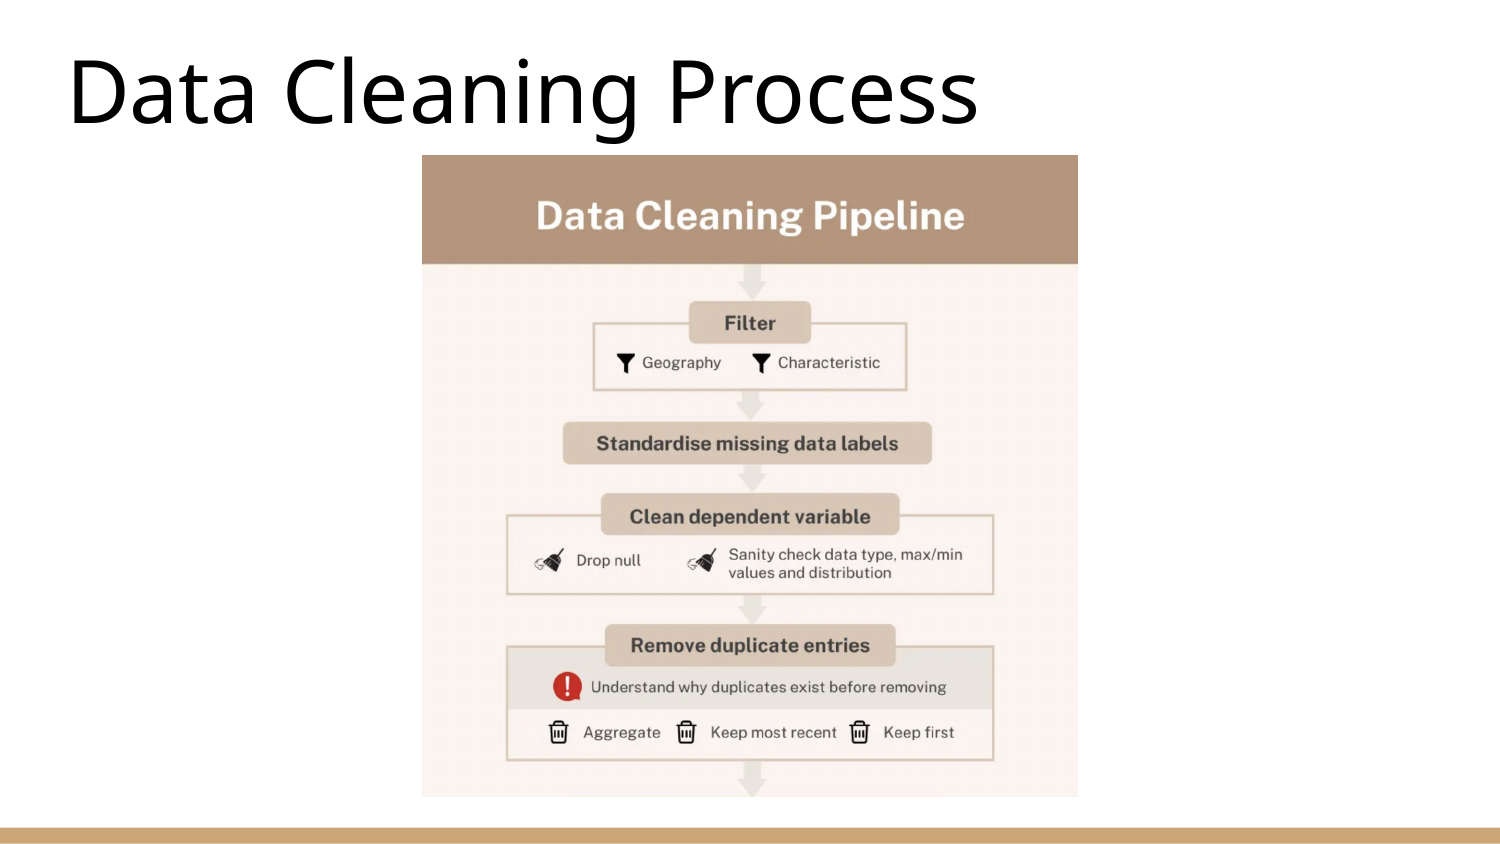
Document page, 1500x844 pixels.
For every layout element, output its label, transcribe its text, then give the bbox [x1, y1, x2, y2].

title Data Cleaning Process [51, 19, 1449, 157]
picture [422, 155, 1078, 798]
